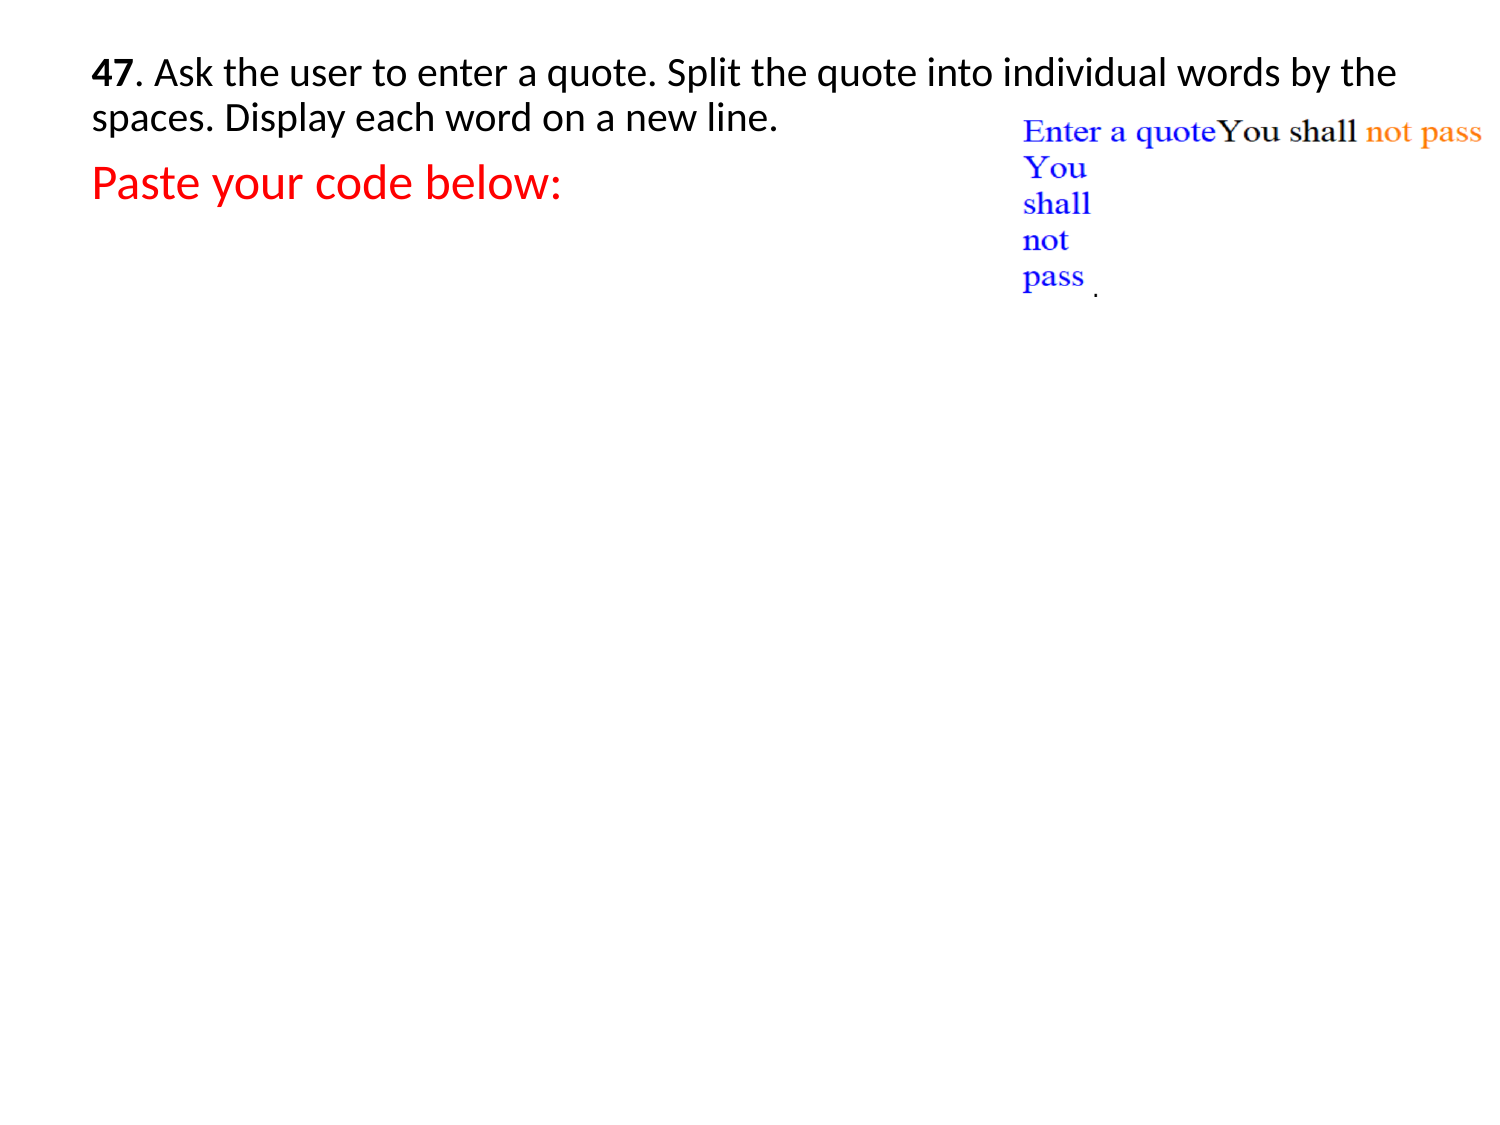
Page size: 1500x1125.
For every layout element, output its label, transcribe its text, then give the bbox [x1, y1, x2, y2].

picture [1021, 113, 1483, 297]
list 47. Ask the user to enter a quote. Split the quote into individual words by the spaces. Display each word on a new line. Paste your code below: [76, 42, 1427, 786]
